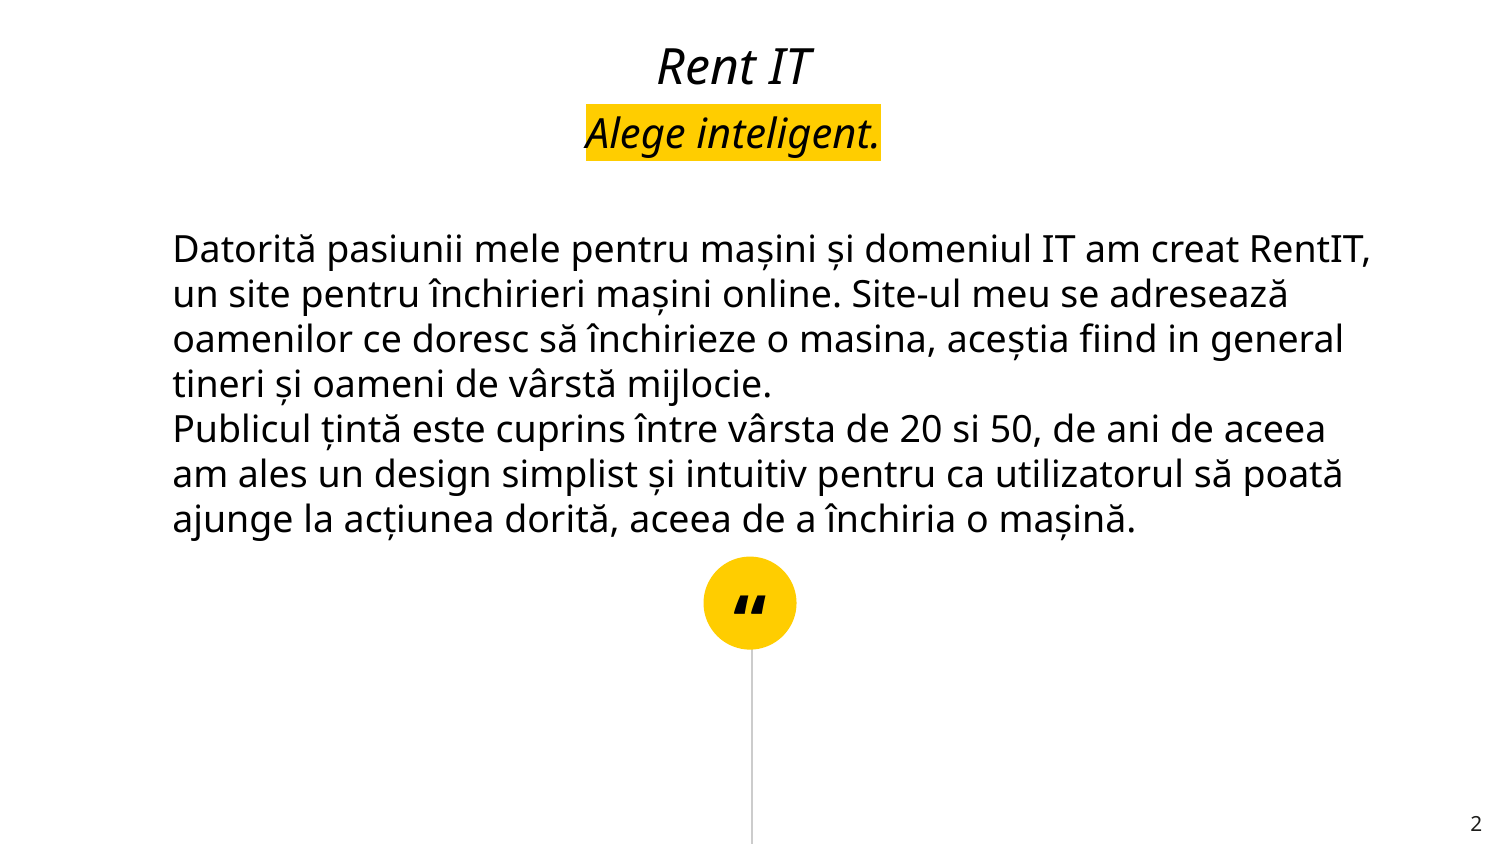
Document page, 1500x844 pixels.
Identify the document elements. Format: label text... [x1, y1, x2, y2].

list Rent IT Alege inteligent. [328, 37, 1139, 173]
slide_number 2 [1431, 795, 1500, 844]
text_box Datorită pasiunii mele pentru mașini și domeniul IT am creat RentIT, un site pentru închirieri mașini online. Site-ul meu se adresează oamenilor ce doresc să închirieze o masina, aceștia fiind in general tineri și oameni de vârstă mijlocie. Publicul țintă este cuprins între vârsta de 20 si 50, de ani de aceea am ales un design simplist și intuitiv pentru ca utilizatorul să poată ajunge la acțiunea dorită, aceea de a închiria o mașină. [157, 217, 1397, 548]
